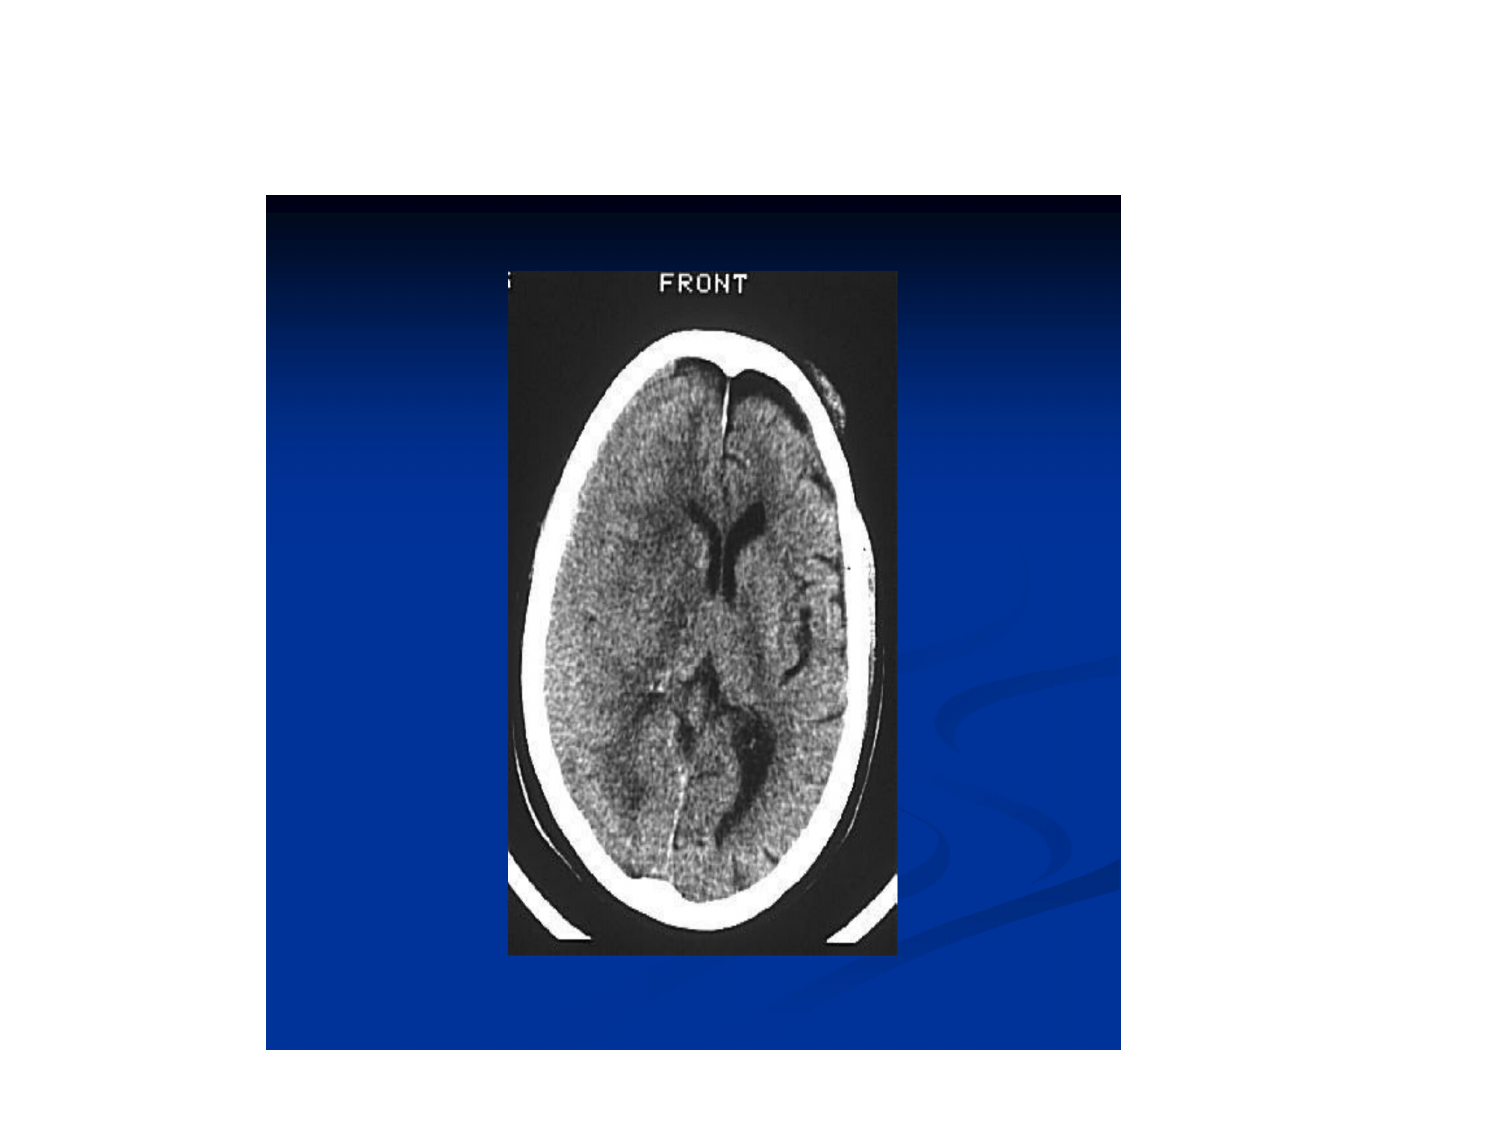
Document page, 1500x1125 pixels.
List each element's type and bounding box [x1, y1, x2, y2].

list [265, 195, 1121, 1051]
